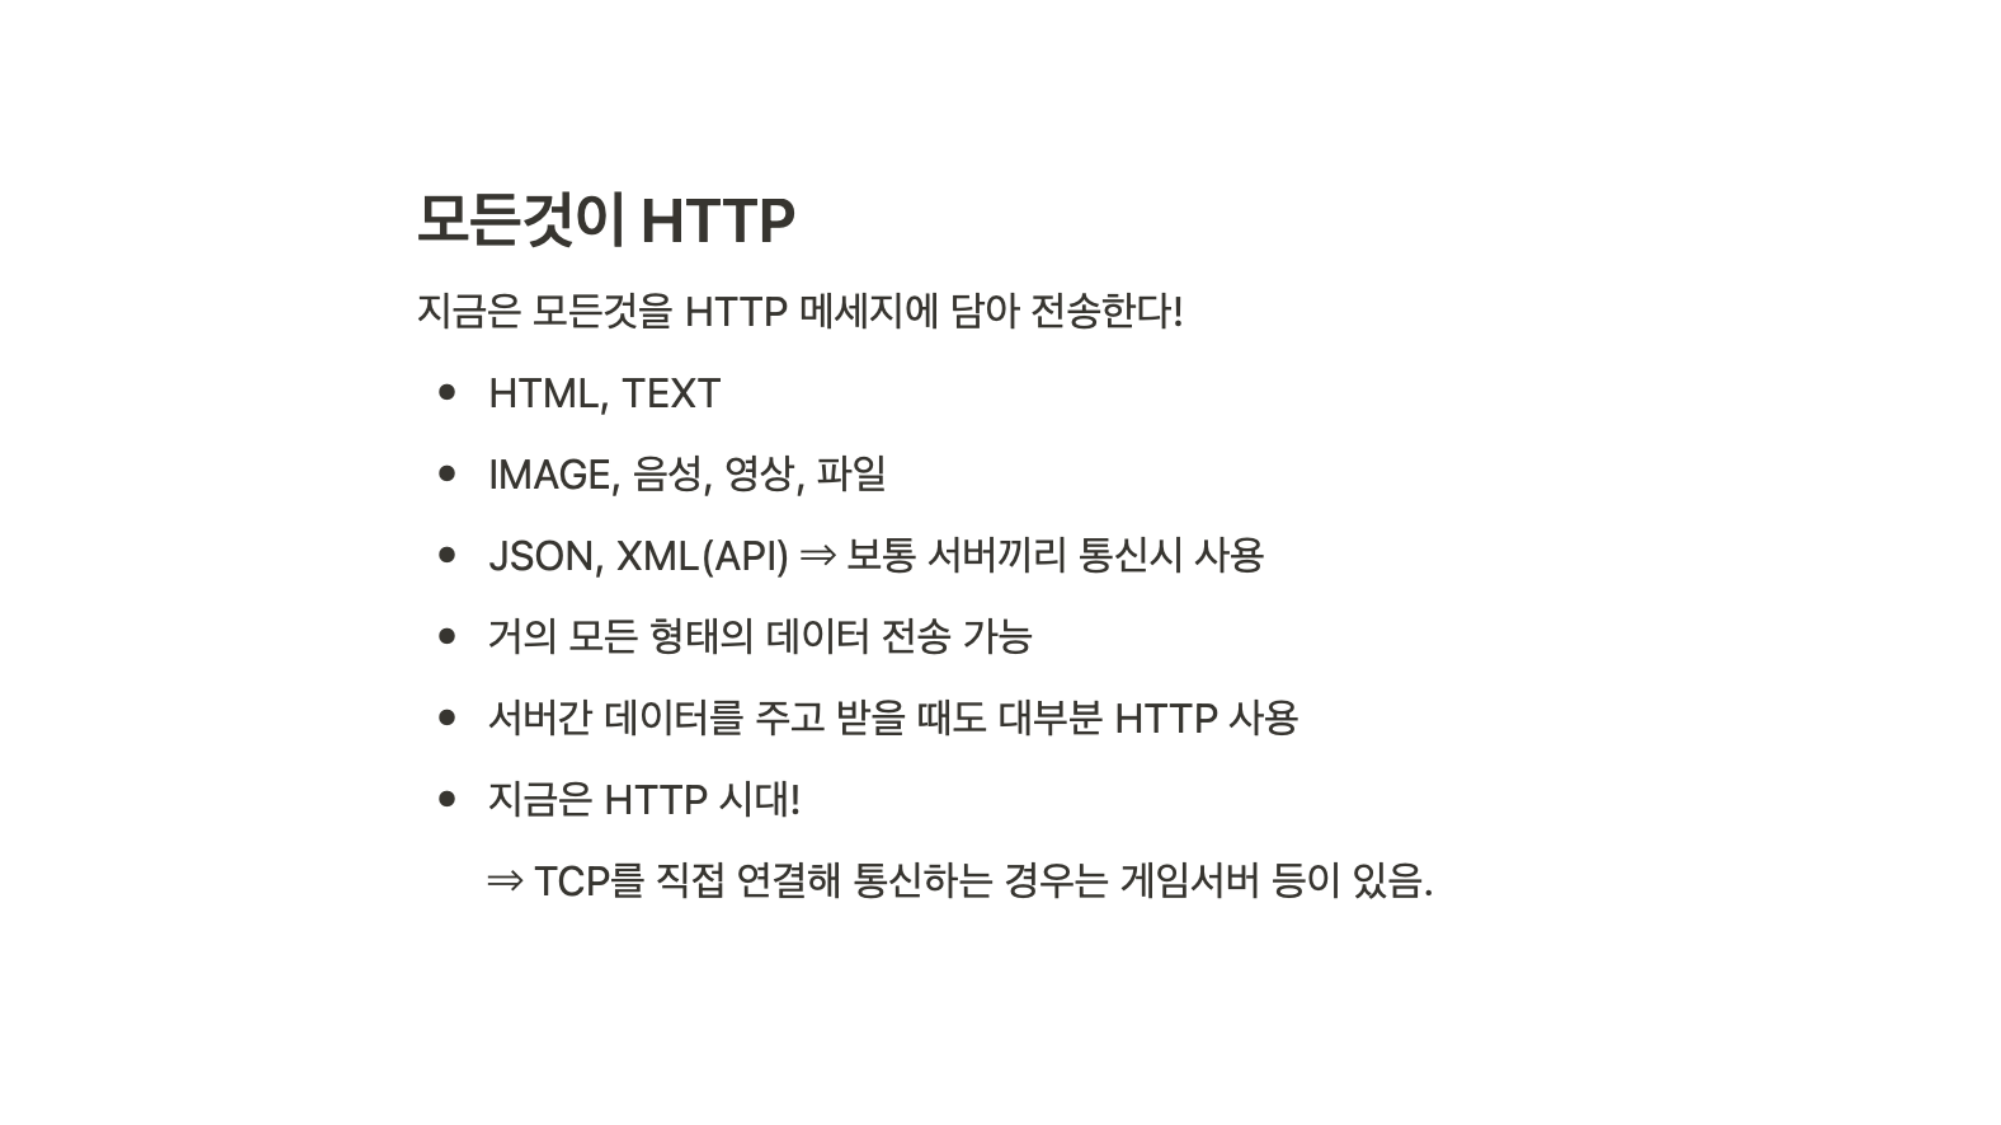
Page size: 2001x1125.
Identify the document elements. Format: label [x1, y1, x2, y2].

picture [369, 143, 1631, 982]
